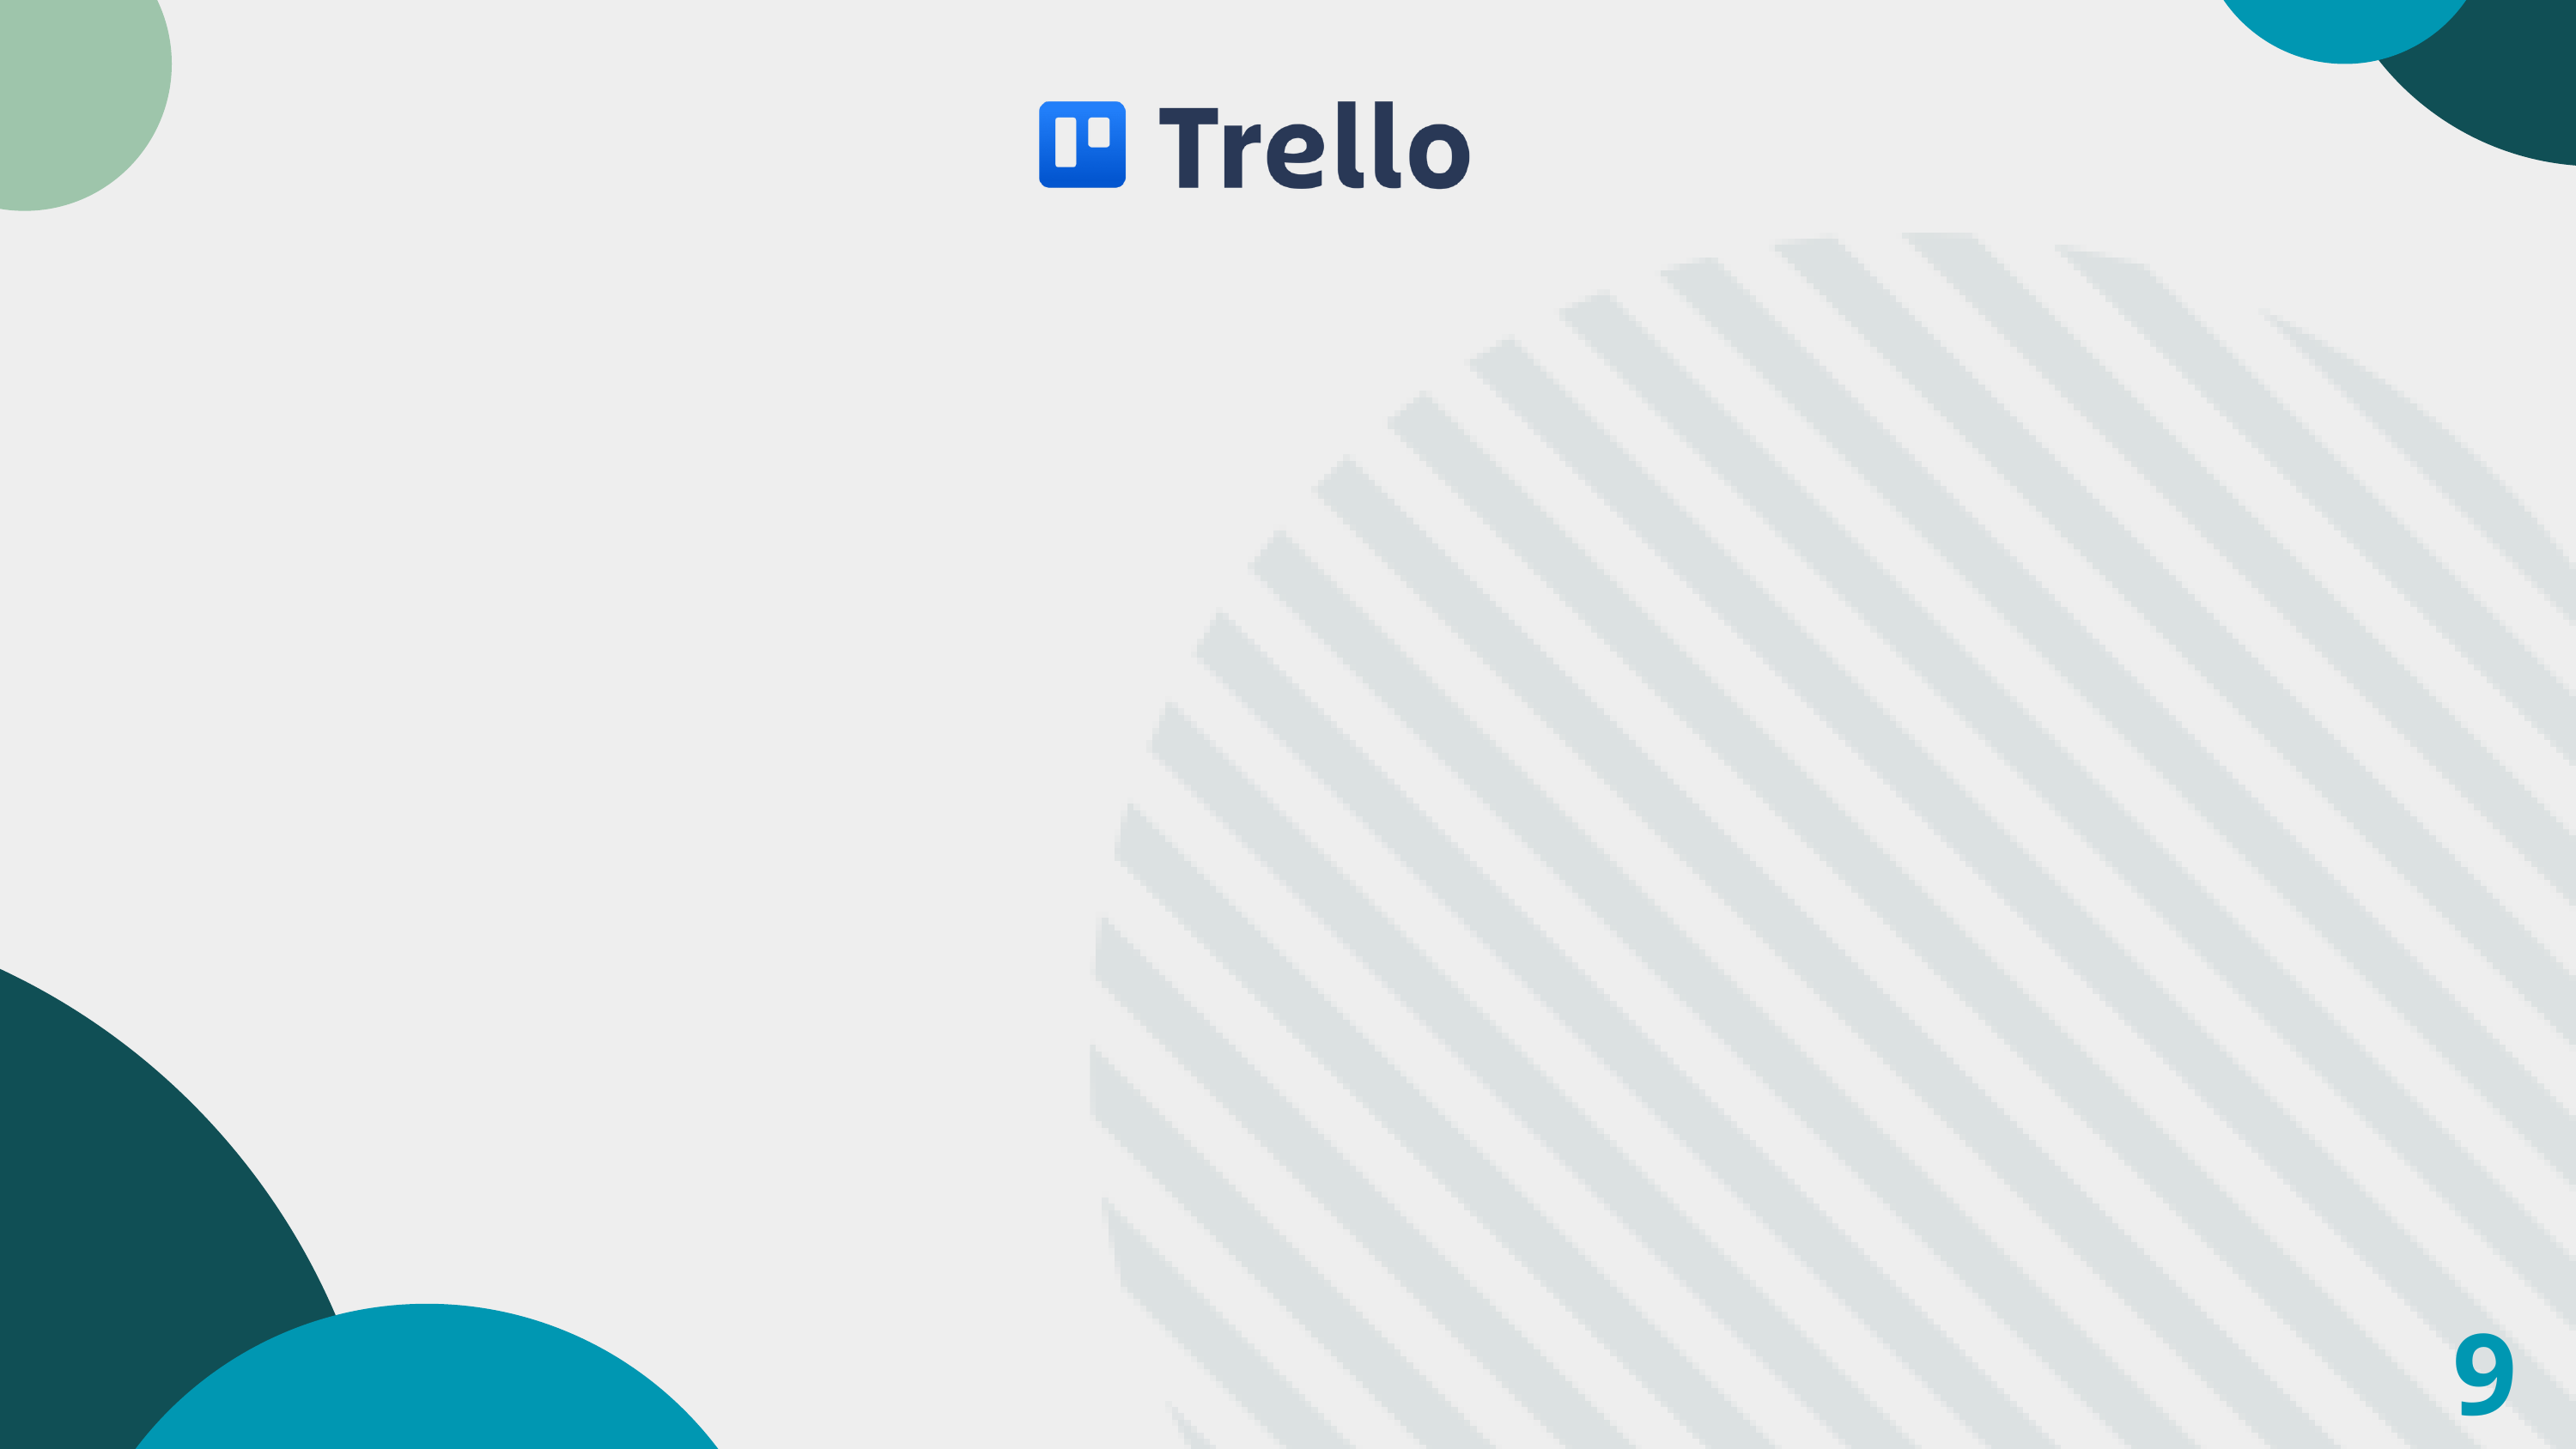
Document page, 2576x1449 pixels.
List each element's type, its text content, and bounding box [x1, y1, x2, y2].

text_box [1024, 15, 1485, 276]
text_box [0, 0, 173, 211]
text_box 9 [2452, 1302, 2531, 1438]
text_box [2197, 0, 2493, 64]
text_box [0, 906, 390, 1449]
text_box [61, 1303, 793, 1449]
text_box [2318, 0, 2576, 167]
text_box [1090, 233, 2576, 1449]
